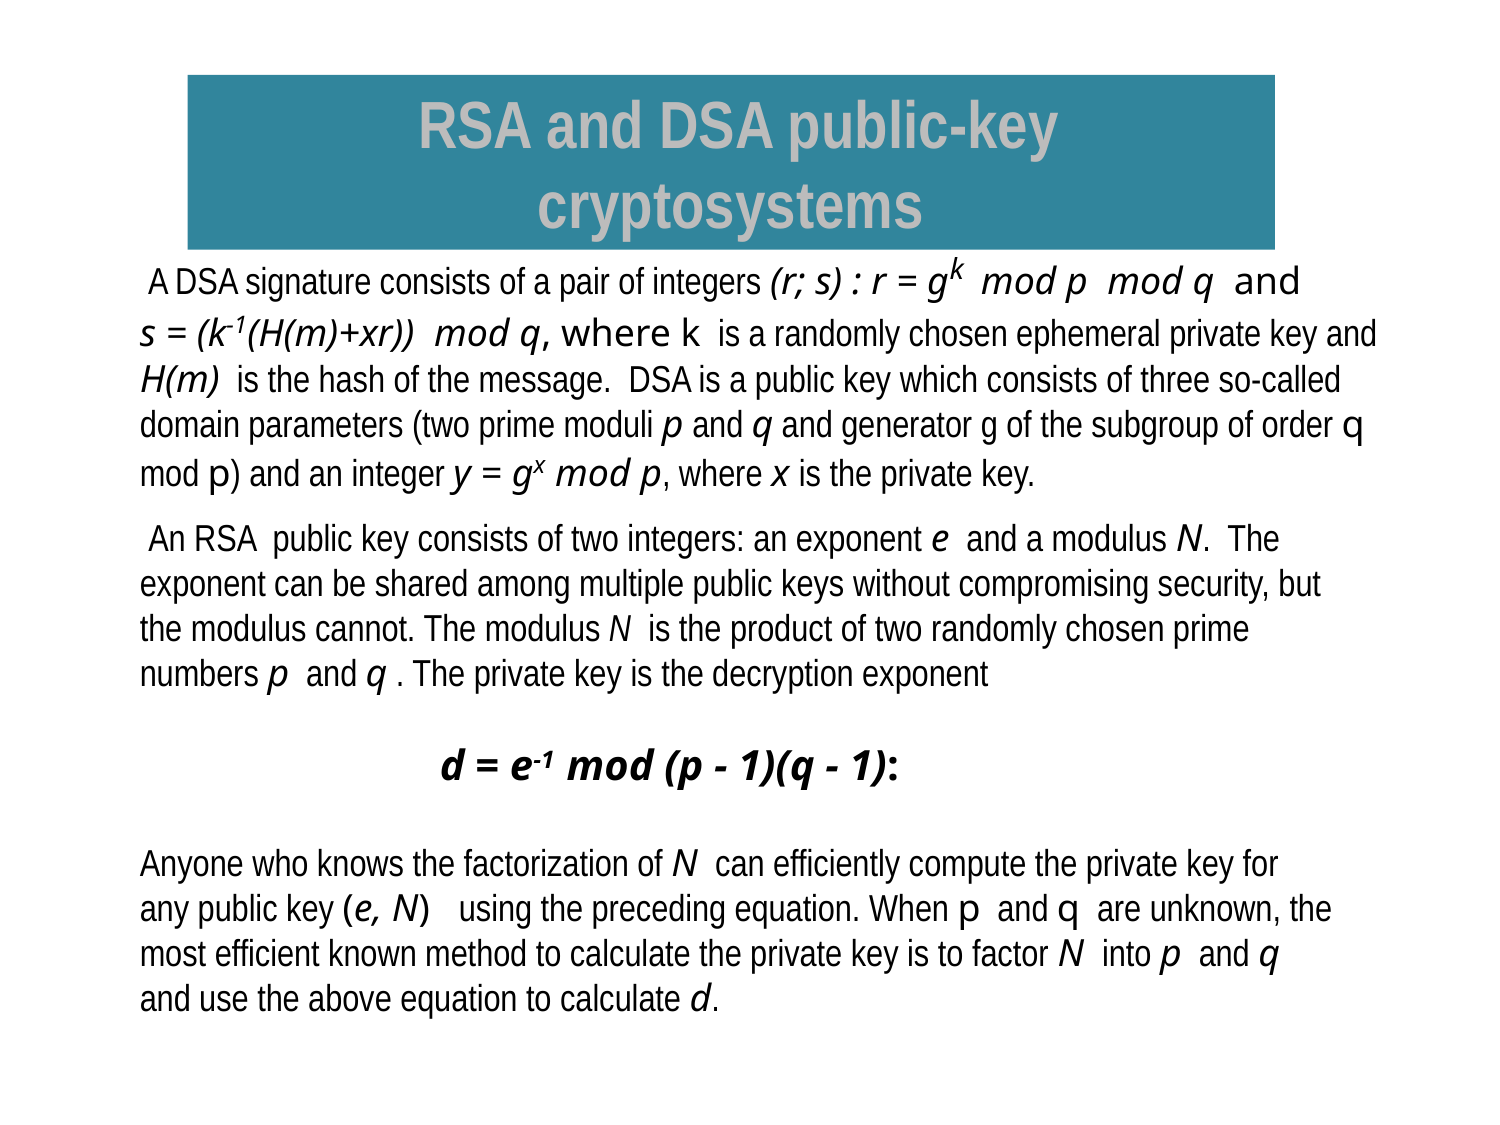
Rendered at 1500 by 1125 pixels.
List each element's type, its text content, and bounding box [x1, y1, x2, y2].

text_box RSA and DSA public-key cryptosystems [187, 74, 1275, 250]
text_box An RSA public key consists of two integers: an exponent e and a modulus N. The exponent can be shared among multiple public keys without compromising security, but the modulus cannot. The modulus N is the product of two randomly chosen prime numbers p and q . The private key is the decryption exponent d = e-1 mod (p - 1)(q - 1): Anyone who knows the factorization of N can efficiently compute the private key for any public key (e, N) using the preceding equation. When p and q are unknown, the most efficient known method to calculate the private key is to factor N into p and q and use the above equation to calculate d. [125, 506, 1350, 1027]
text_box A DSA signature consists of a pair of integers (r; s) : r = gk mod p mod q and s = (k-1(H(m)+xr)) mod q, where k is a randomly chosen ephemeral private key and H(m) is the hash of the message. DSA is a public key which consists of three so-called domain parameters (two prime moduli p and q and generator g of the subgroup of order q mod p) and an integer y = gx mod p, where x is the private key. [124, 237, 1413, 503]
